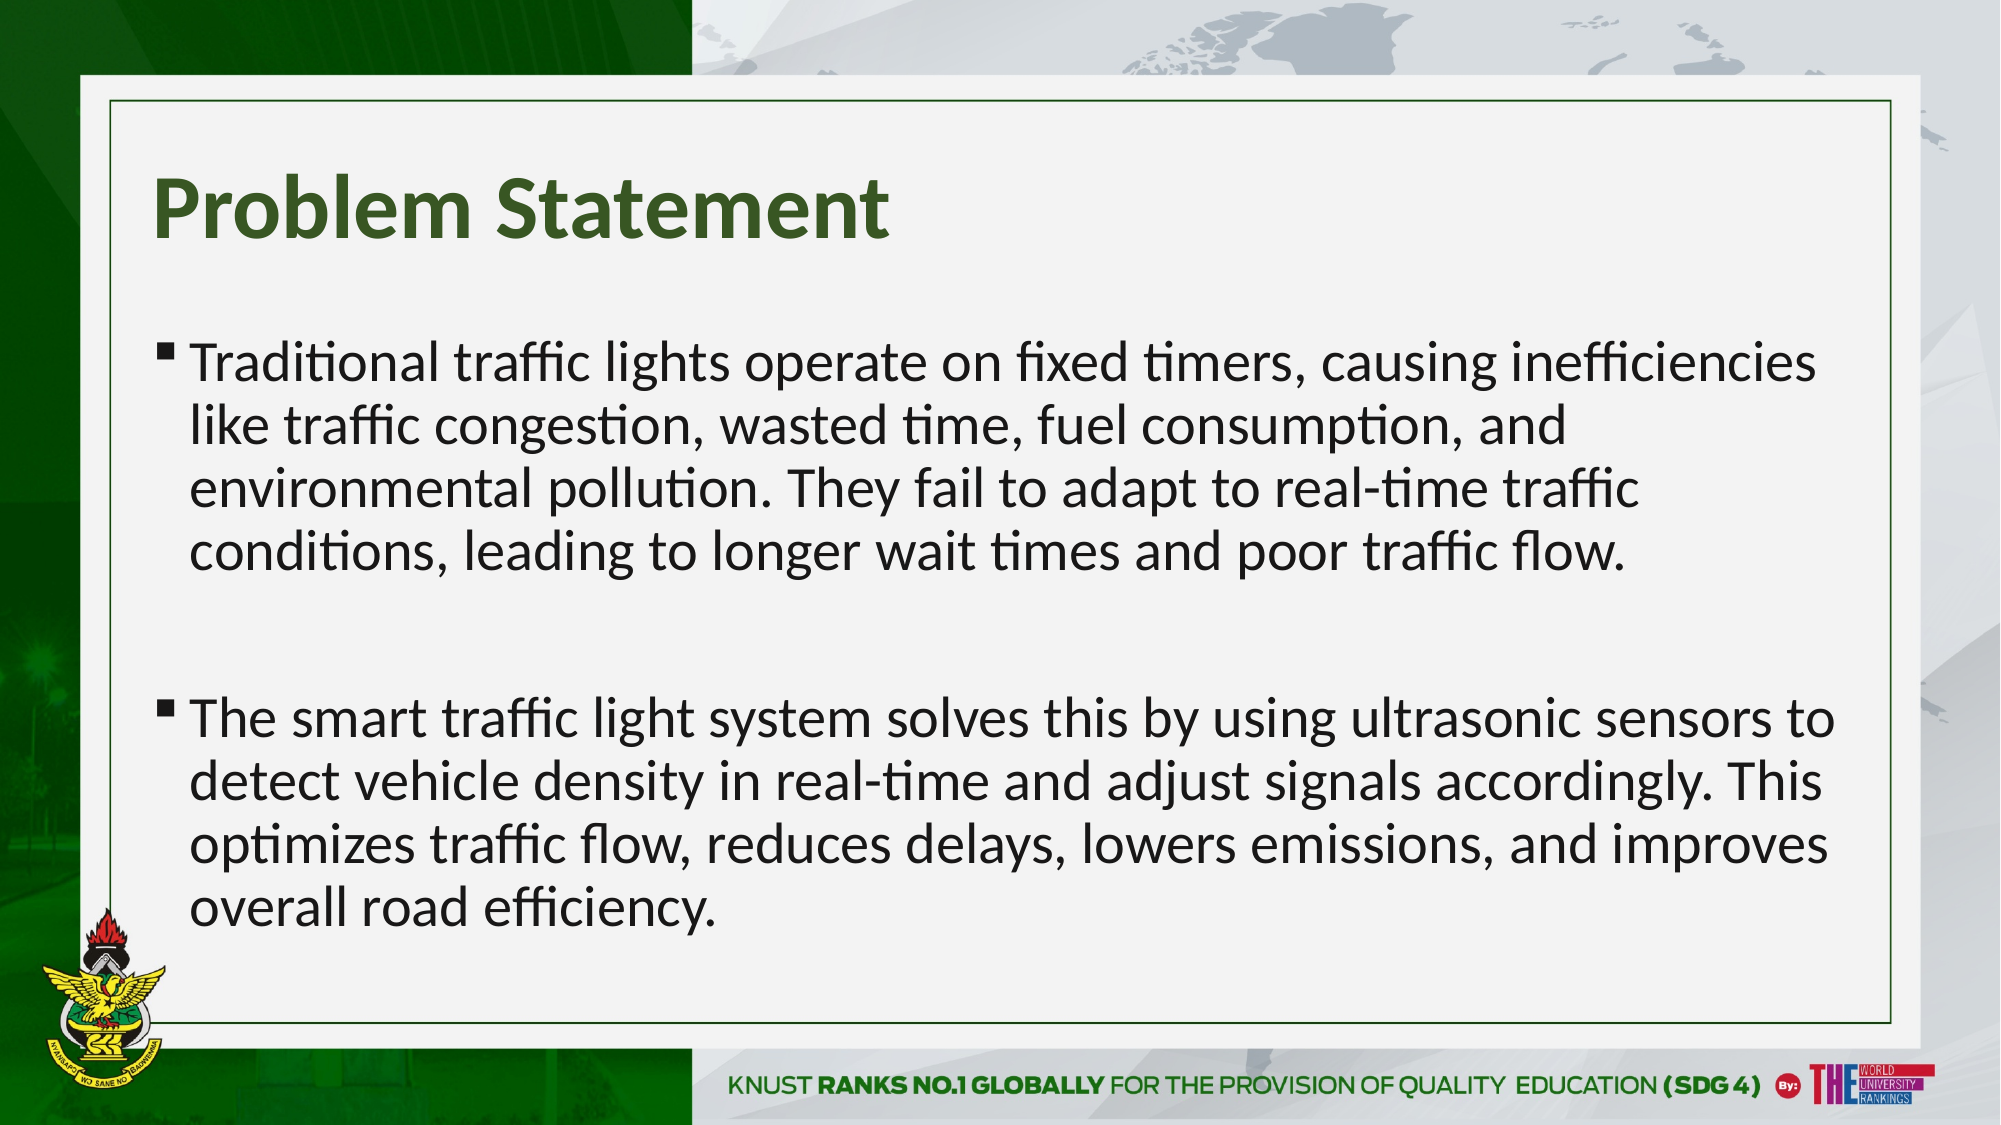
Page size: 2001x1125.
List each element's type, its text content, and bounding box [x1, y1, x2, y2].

list Traditional traffic lights operate on fixed timers, causing inefficiencies like traffic congestion, wasted time, fuel consumption, and environmental pollution. They fail to adapt to real-time traffic conditions, leading to longer wait times and poor traffic flow. The smart traffic light system solves this by using ultrasonic sensors to detect vehicle density in real-time and adjust signals accordingly. This optimizes traffic flow, reduces delays, lowers emissions, and improves overall road efficiency. [137, 323, 1863, 1026]
picture [0, 0, 2001, 1125]
title Problem Statement [137, 99, 1863, 318]
